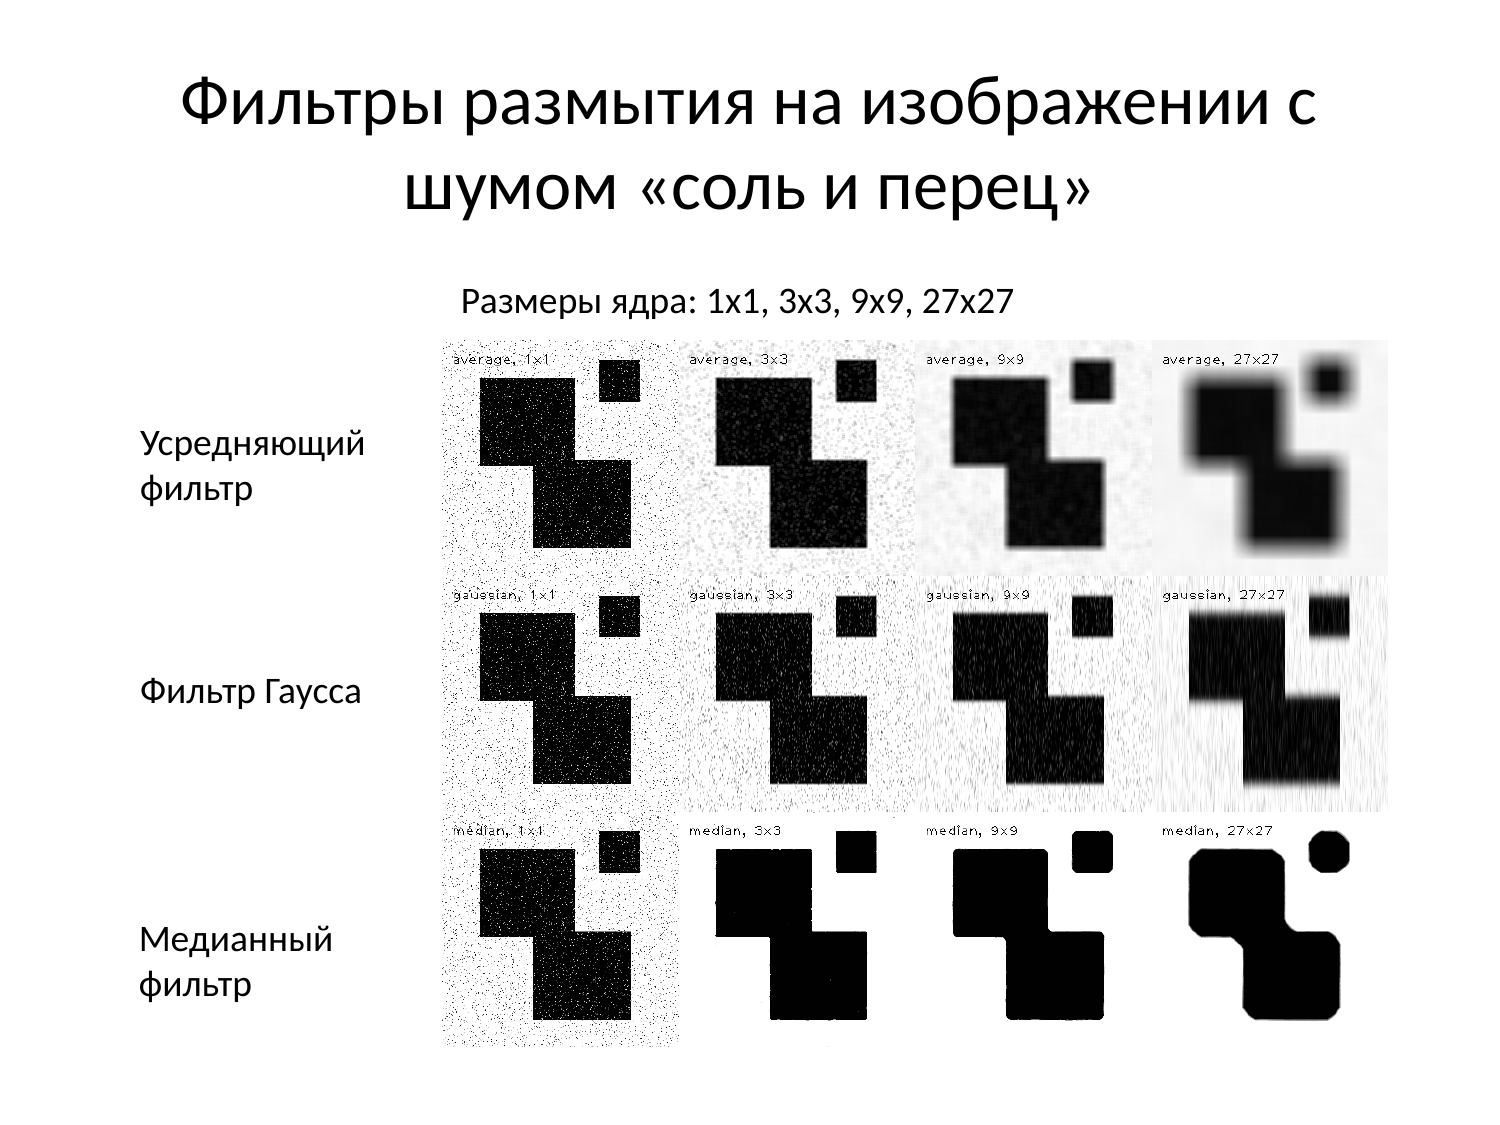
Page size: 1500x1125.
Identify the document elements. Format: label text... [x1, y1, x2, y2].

text_box Фильтр Гаусса [125, 658, 378, 718]
text_box Медианный фильтр [123, 906, 349, 1011]
text_box Усредняющий фильтр [125, 410, 381, 515]
text_box Размеры ядра: 1x1, 3x3, 9x9, 27x27 [446, 268, 1030, 329]
title Фильтры размытия на изображении с шумом «соль и перец» [75, 45, 1425, 233]
picture [442, 340, 1389, 1047]
